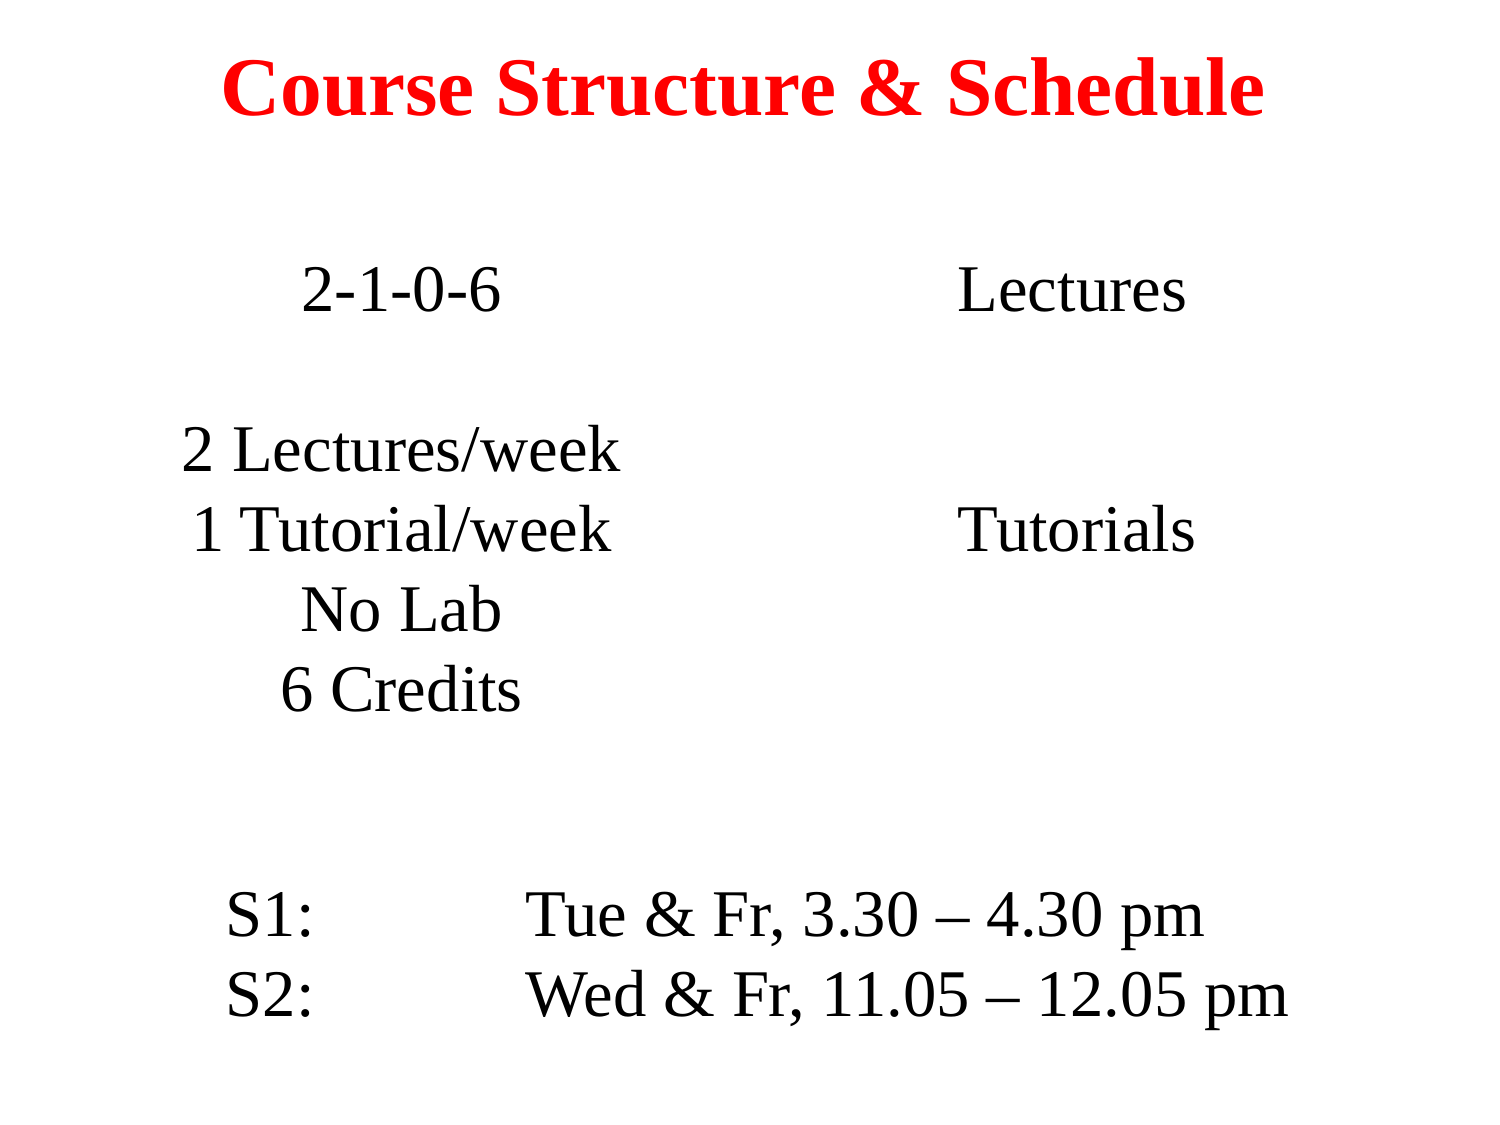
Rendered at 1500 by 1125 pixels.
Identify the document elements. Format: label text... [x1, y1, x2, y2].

text_box Course Structure & Schedule [205, 24, 1282, 140]
text_box S1: Tue & Fr, 3.30 – 4.30 pm S2: Wed & Fr, 11.05 – 12.05 pm [211, 862, 1313, 1038]
text_box Lectures Tutorials [942, 237, 1212, 573]
text_box 2-1-0-6 2 Lectures/week 1 Tutorial/week No Lab 6 Credits [166, 237, 637, 732]
